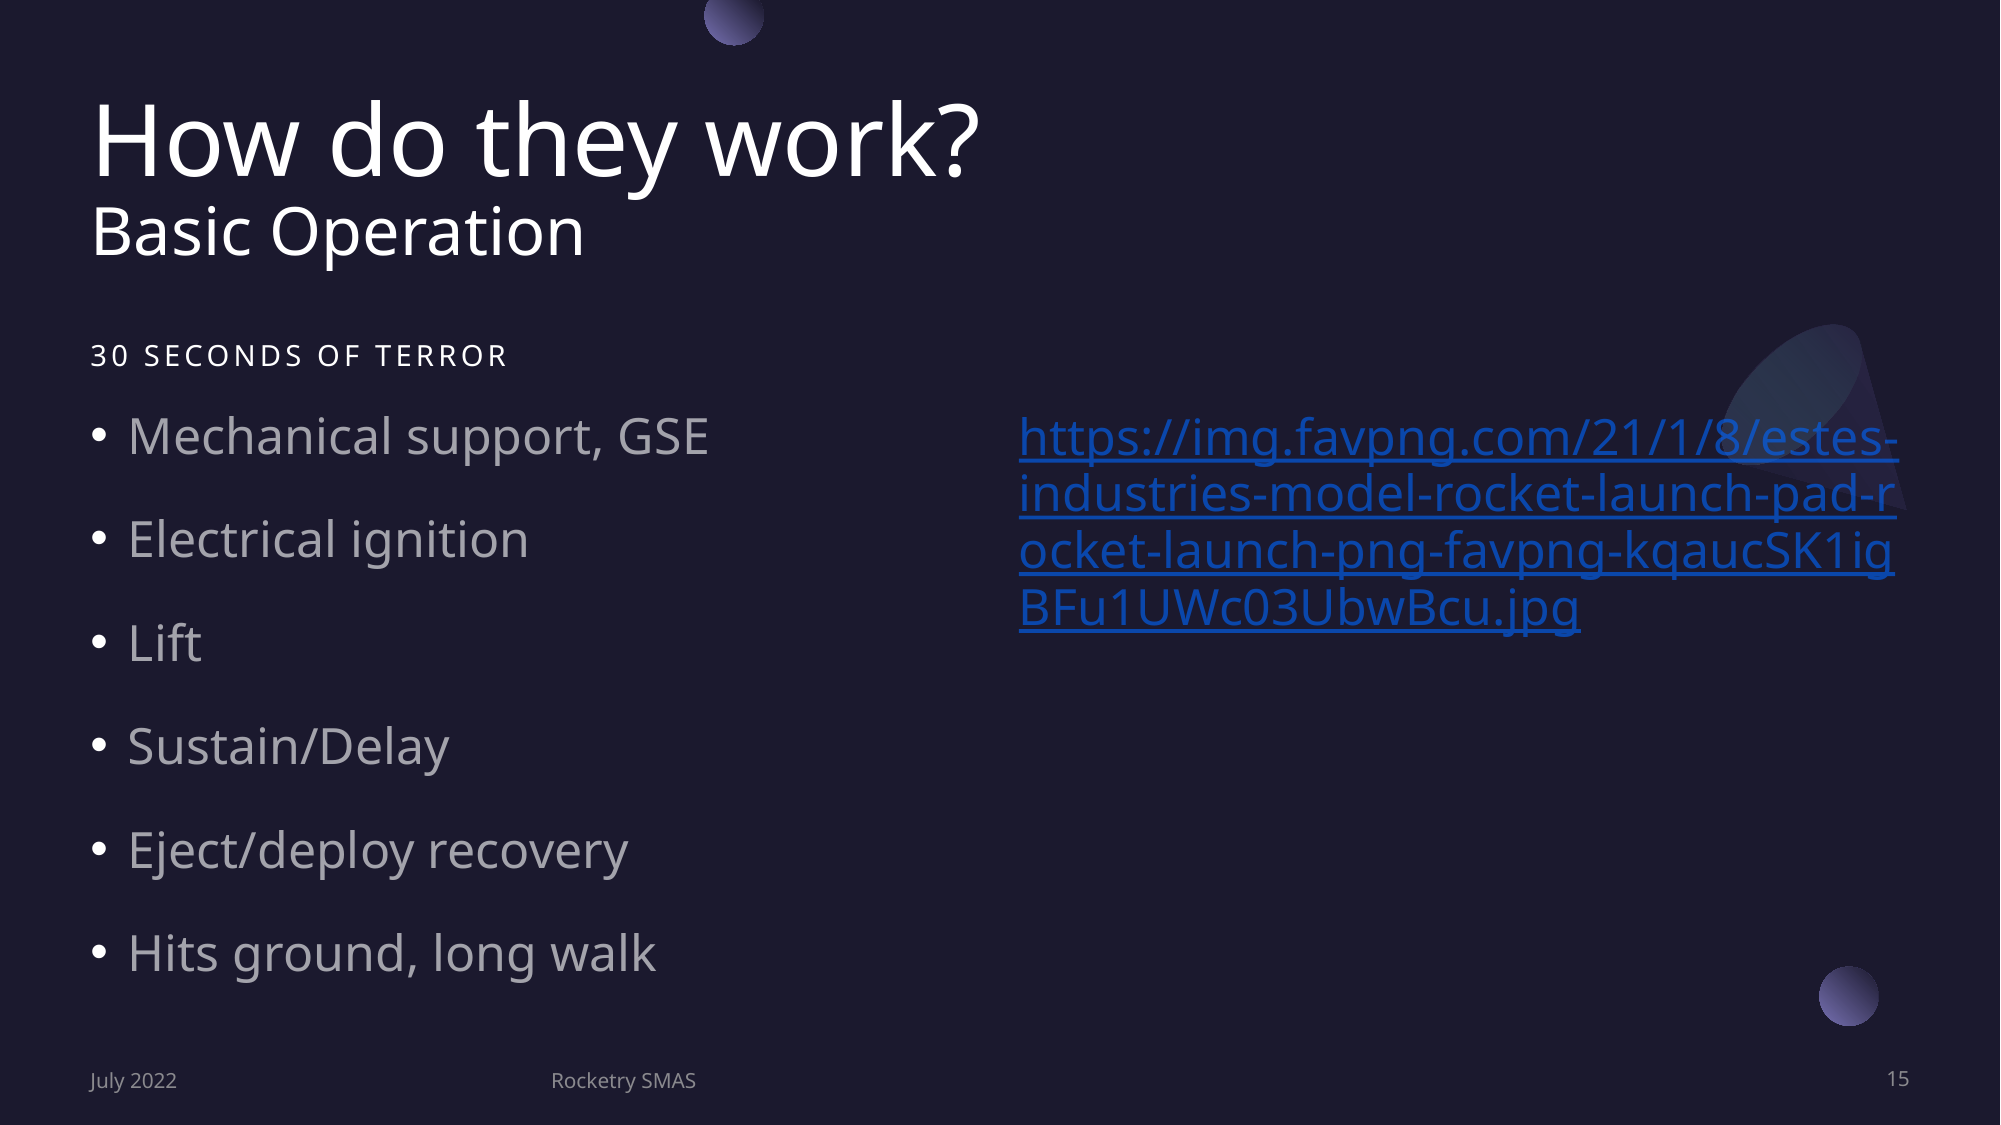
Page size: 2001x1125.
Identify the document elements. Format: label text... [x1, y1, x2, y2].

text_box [1702, 332, 1922, 541]
slide_number 15 [1632, 1067, 1910, 1093]
footer Rocketry SMAS [551, 1067, 1598, 1093]
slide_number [90, 1067, 522, 1093]
title How do they work? Basic Operation [90, 90, 1911, 309]
list 30 seconds of terror [90, 283, 983, 372]
list Mechanical support, GSE Electrical ignition Lift Sustain/Delay Eject/deploy recovery Hits ground, long walk [90, 398, 981, 975]
text_box [703, 0, 765, 47]
list https://img.favpng.com/21/1/8/estes-industries-model-rocket-launch-pad-rocket-launch-png-favpng-kqaucSK1igBFu1UWc03UbwBcu.jpg [1019, 398, 1911, 975]
